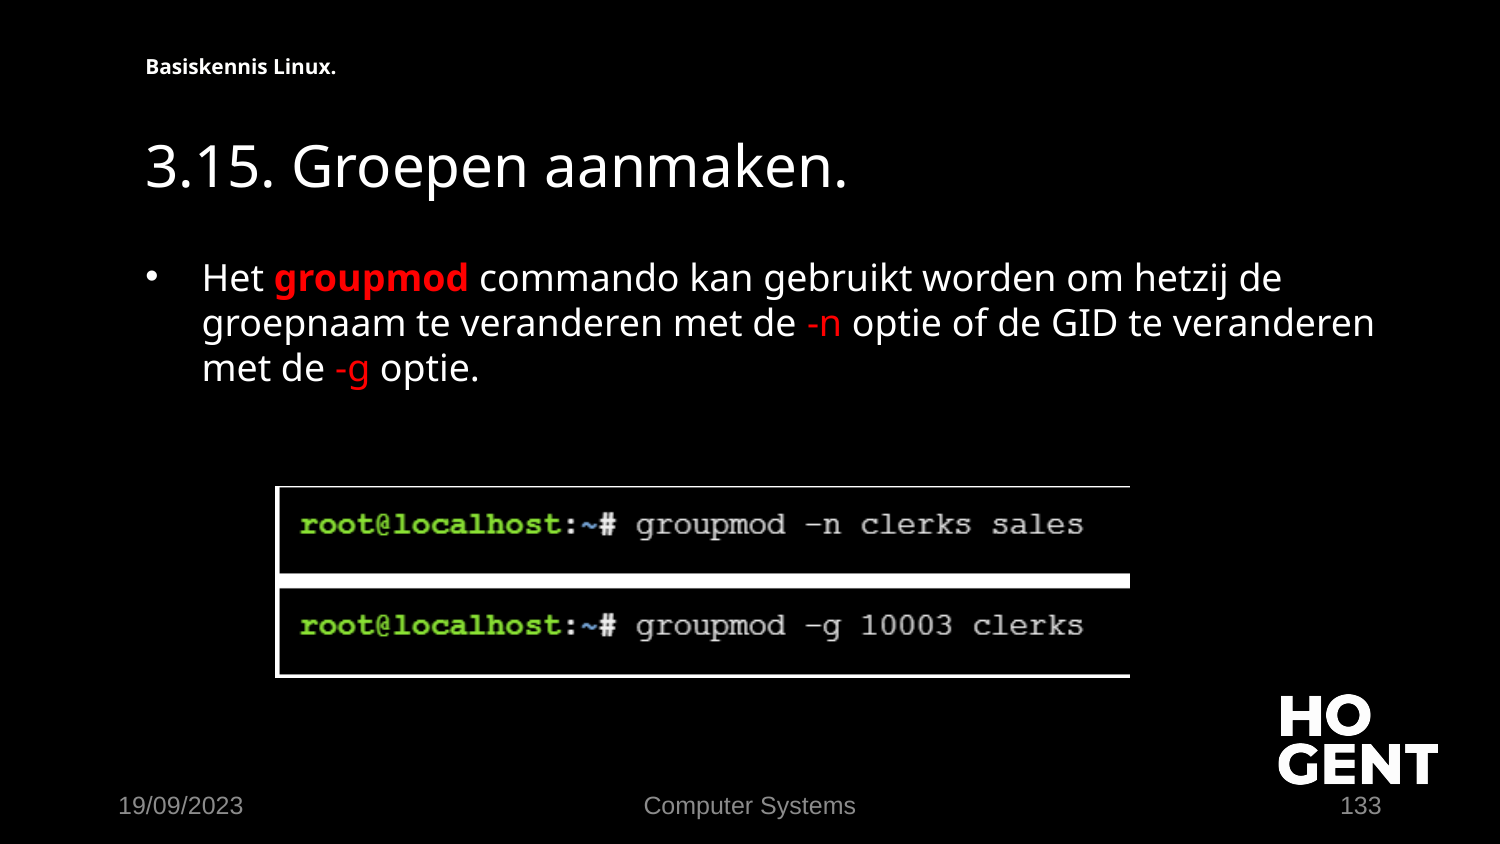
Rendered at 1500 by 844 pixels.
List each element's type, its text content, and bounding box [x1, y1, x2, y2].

list Het groupmod commando kan gebruikt worden om hetzij de groepnaam te veranderen met de -n optie of de GID te veranderen met de -g optie. [130, 245, 1437, 759]
picture [275, 486, 1130, 679]
list Basiskennis Linux. [130, 46, 806, 100]
title 3.15. Groepen aanmaken. [130, 121, 1480, 223]
footer Computer Systems [496, 782, 1004, 828]
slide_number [103, 782, 441, 828]
slide_number 133 [1059, 782, 1397, 828]
